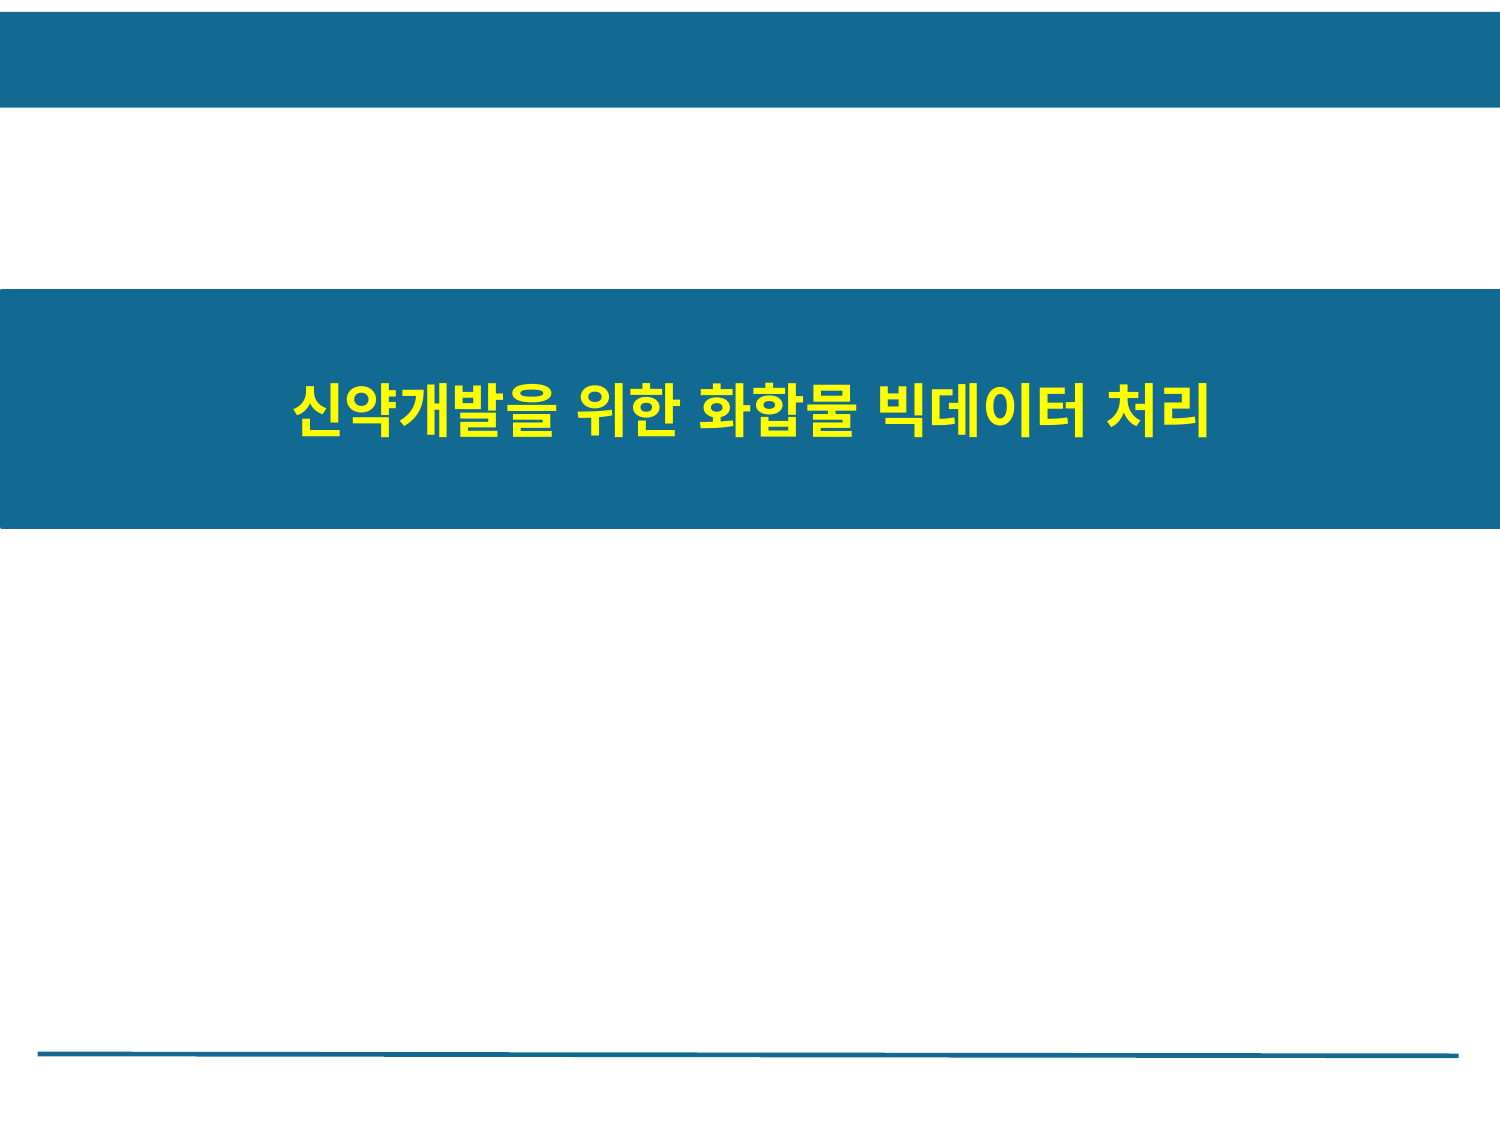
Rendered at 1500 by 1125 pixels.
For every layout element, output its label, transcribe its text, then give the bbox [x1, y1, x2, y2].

text_box 신약개발을 위한 화합물 빅데이터 처리 [0, 289, 1500, 529]
